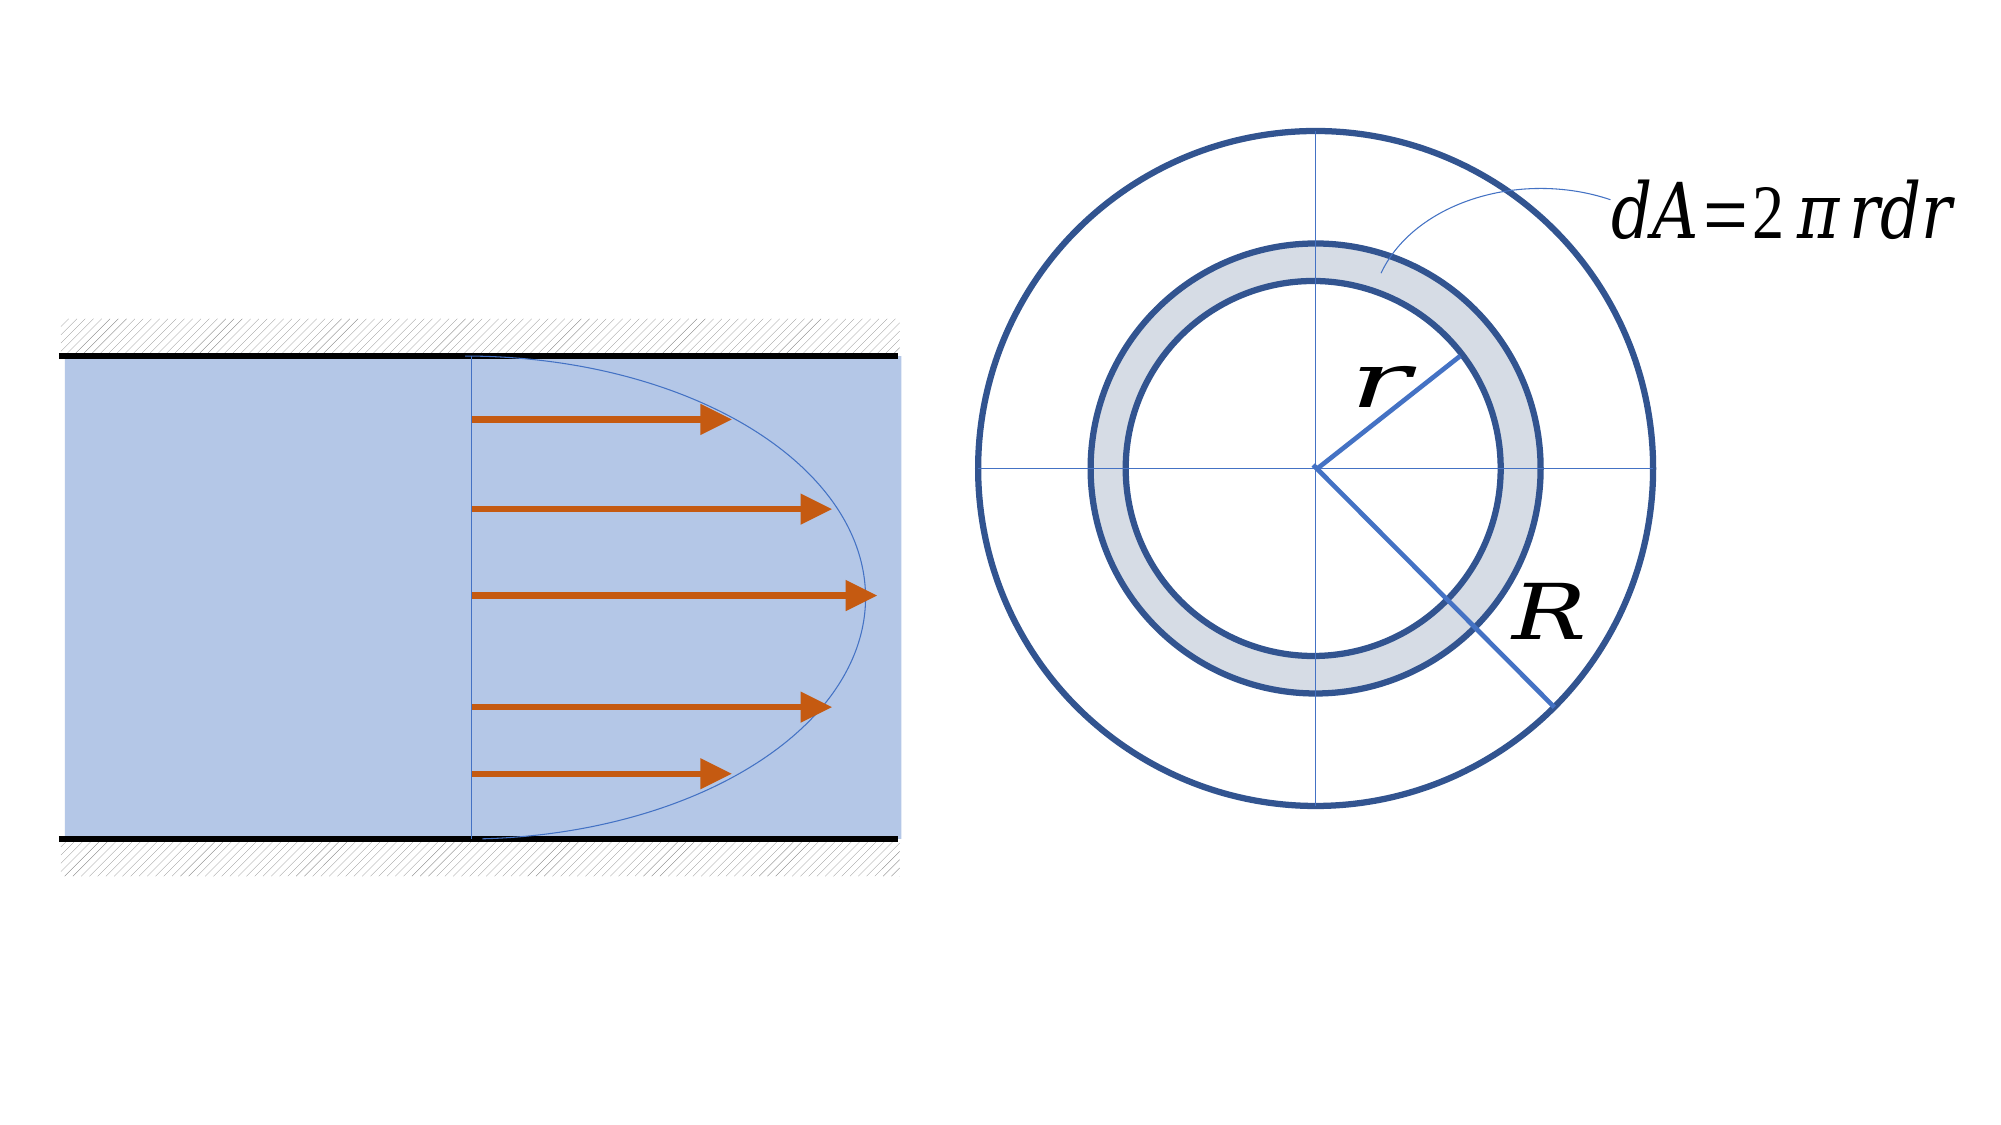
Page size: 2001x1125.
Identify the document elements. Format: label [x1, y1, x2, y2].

text_box [1089, 242, 1315, 468]
text_box [977, 129, 1655, 808]
text_box [1316, 279, 1502, 464]
text_box [473, 357, 866, 592]
text_box [543, 355, 902, 840]
text_box [1380, 187, 1611, 314]
text_box [1124, 469, 1313, 658]
text_box [473, 777, 482, 836]
text_box [1316, 242, 1542, 464]
text_box [473, 710, 814, 838]
text_box [60, 838, 901, 877]
text_box [1124, 279, 1315, 468]
text_box [1313, 464, 1555, 708]
text_box [60, 318, 901, 357]
text_box [1089, 469, 1313, 695]
text_box [64, 359, 471, 836]
text_box [473, 721, 477, 771]
text_box [465, 357, 471, 679]
text_box [473, 599, 867, 704]
text_box [1317, 356, 1461, 464]
